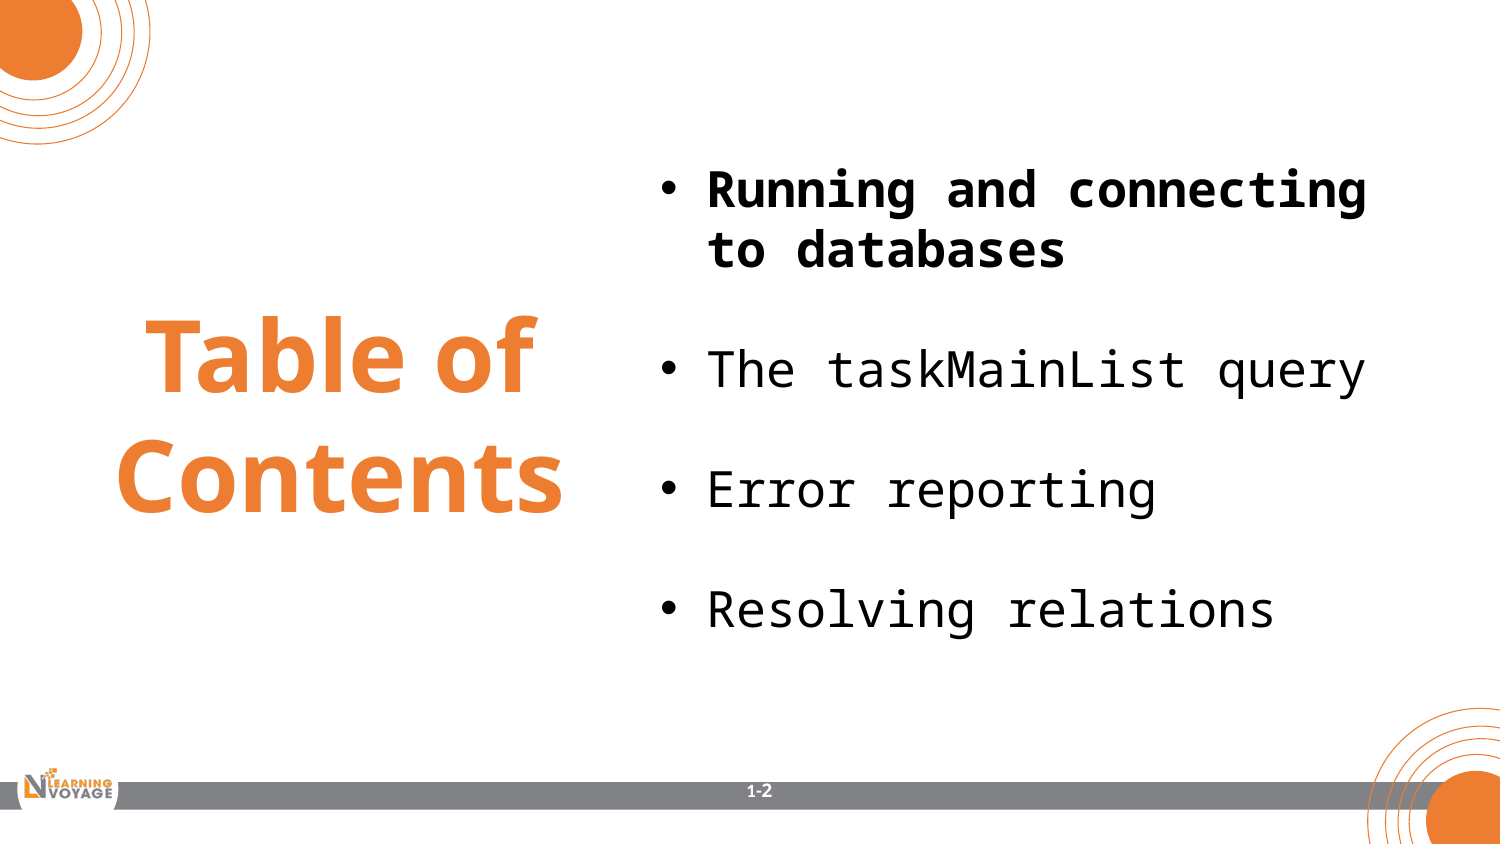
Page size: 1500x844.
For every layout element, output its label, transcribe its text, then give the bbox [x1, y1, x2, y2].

slide_number 1-2 [673, 766, 788, 817]
text_box [0, 0, 135, 129]
text_box [0, 0, 123, 117]
text_box [0, 0, 151, 145]
text_box [1384, 725, 1500, 844]
picture [0, 706, 144, 844]
text_box Running and connecting to databases The taskMainList query Error reporting Resolving relations [645, 150, 1427, 646]
text_box [0, 0, 84, 82]
text_box [0, 0, 102, 101]
text_box Table of Contents [45, 285, 634, 541]
text_box [1408, 753, 1500, 844]
text_box [1397, 738, 1500, 844]
text_box [1426, 770, 1500, 844]
text_box [1367, 707, 1500, 844]
